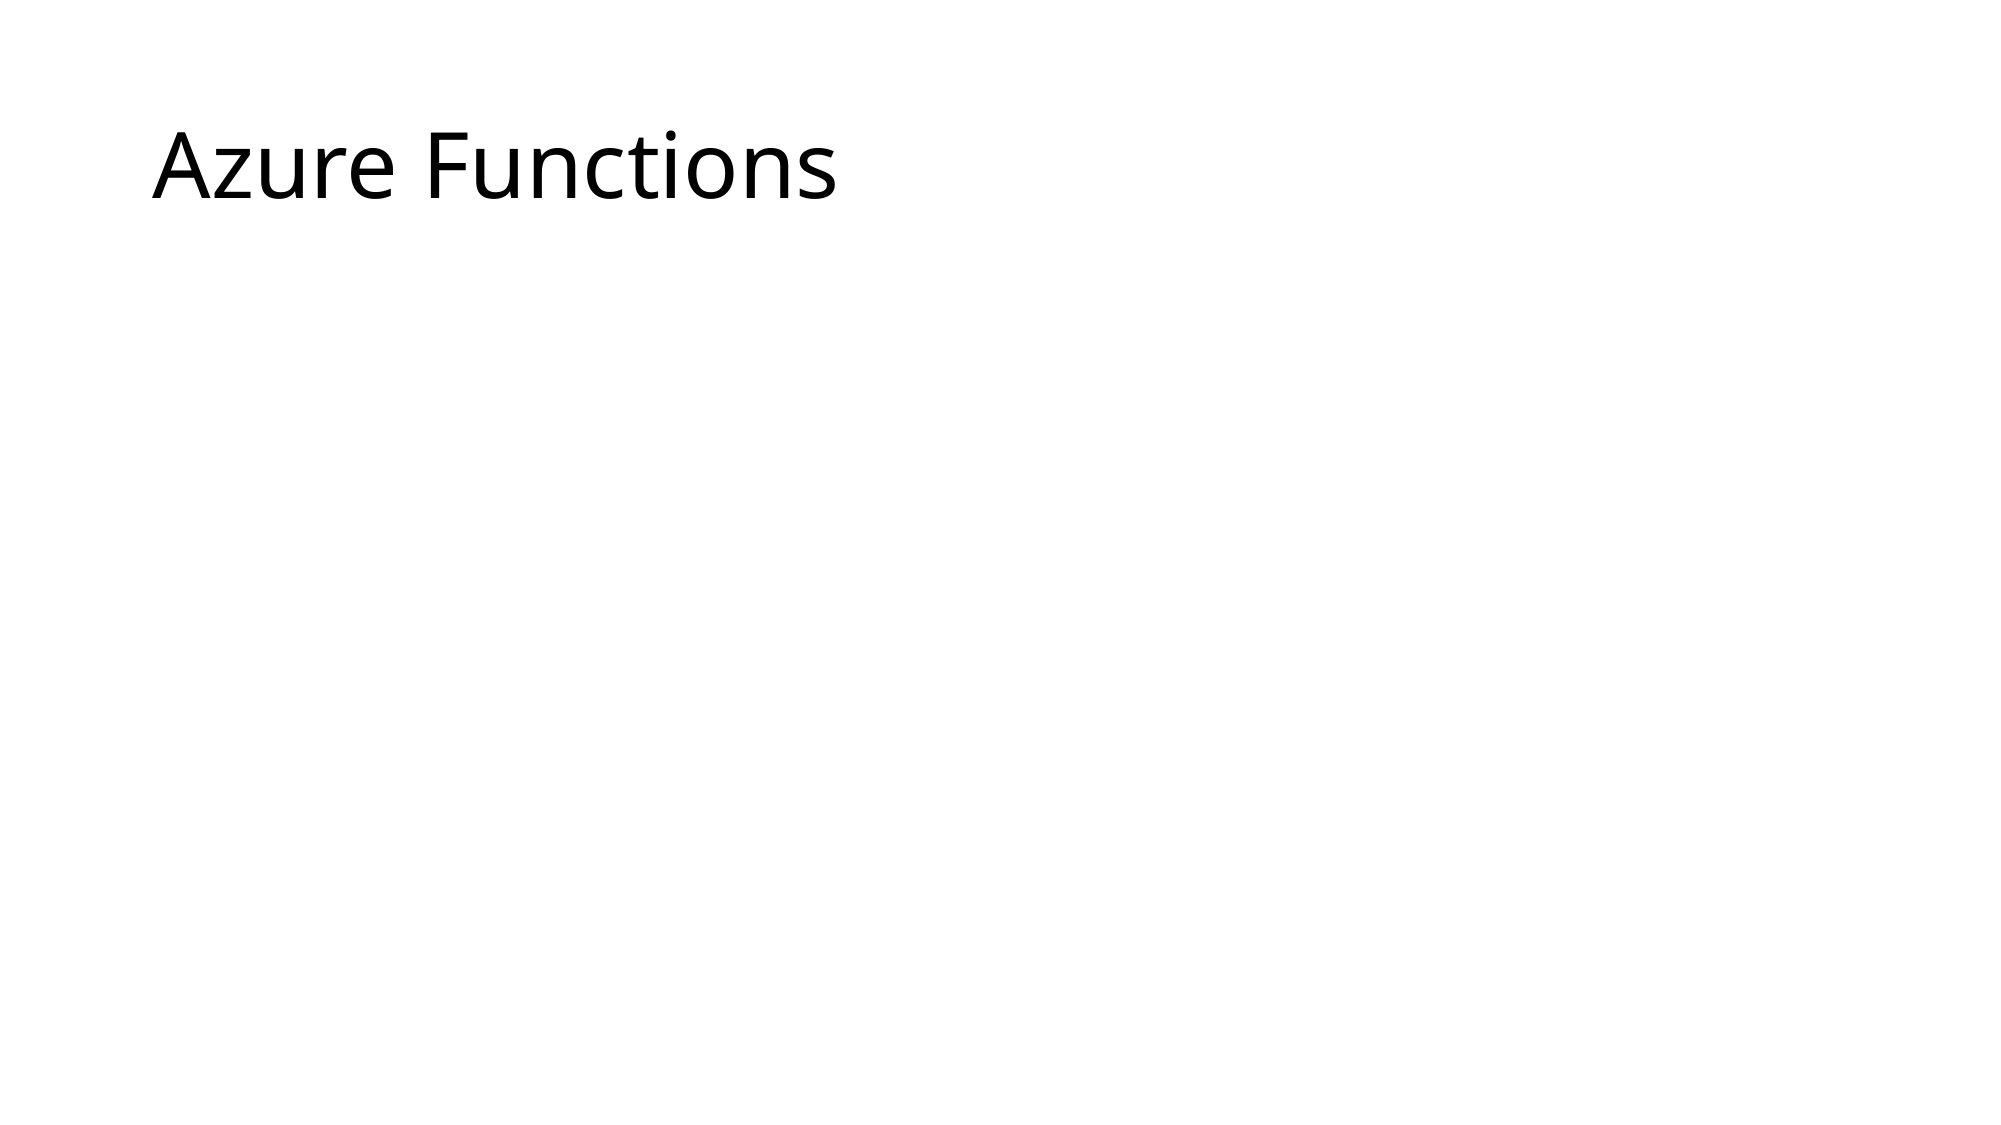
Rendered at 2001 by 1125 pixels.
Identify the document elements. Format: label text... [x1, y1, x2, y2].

title Azure Functions [137, 59, 1863, 278]
